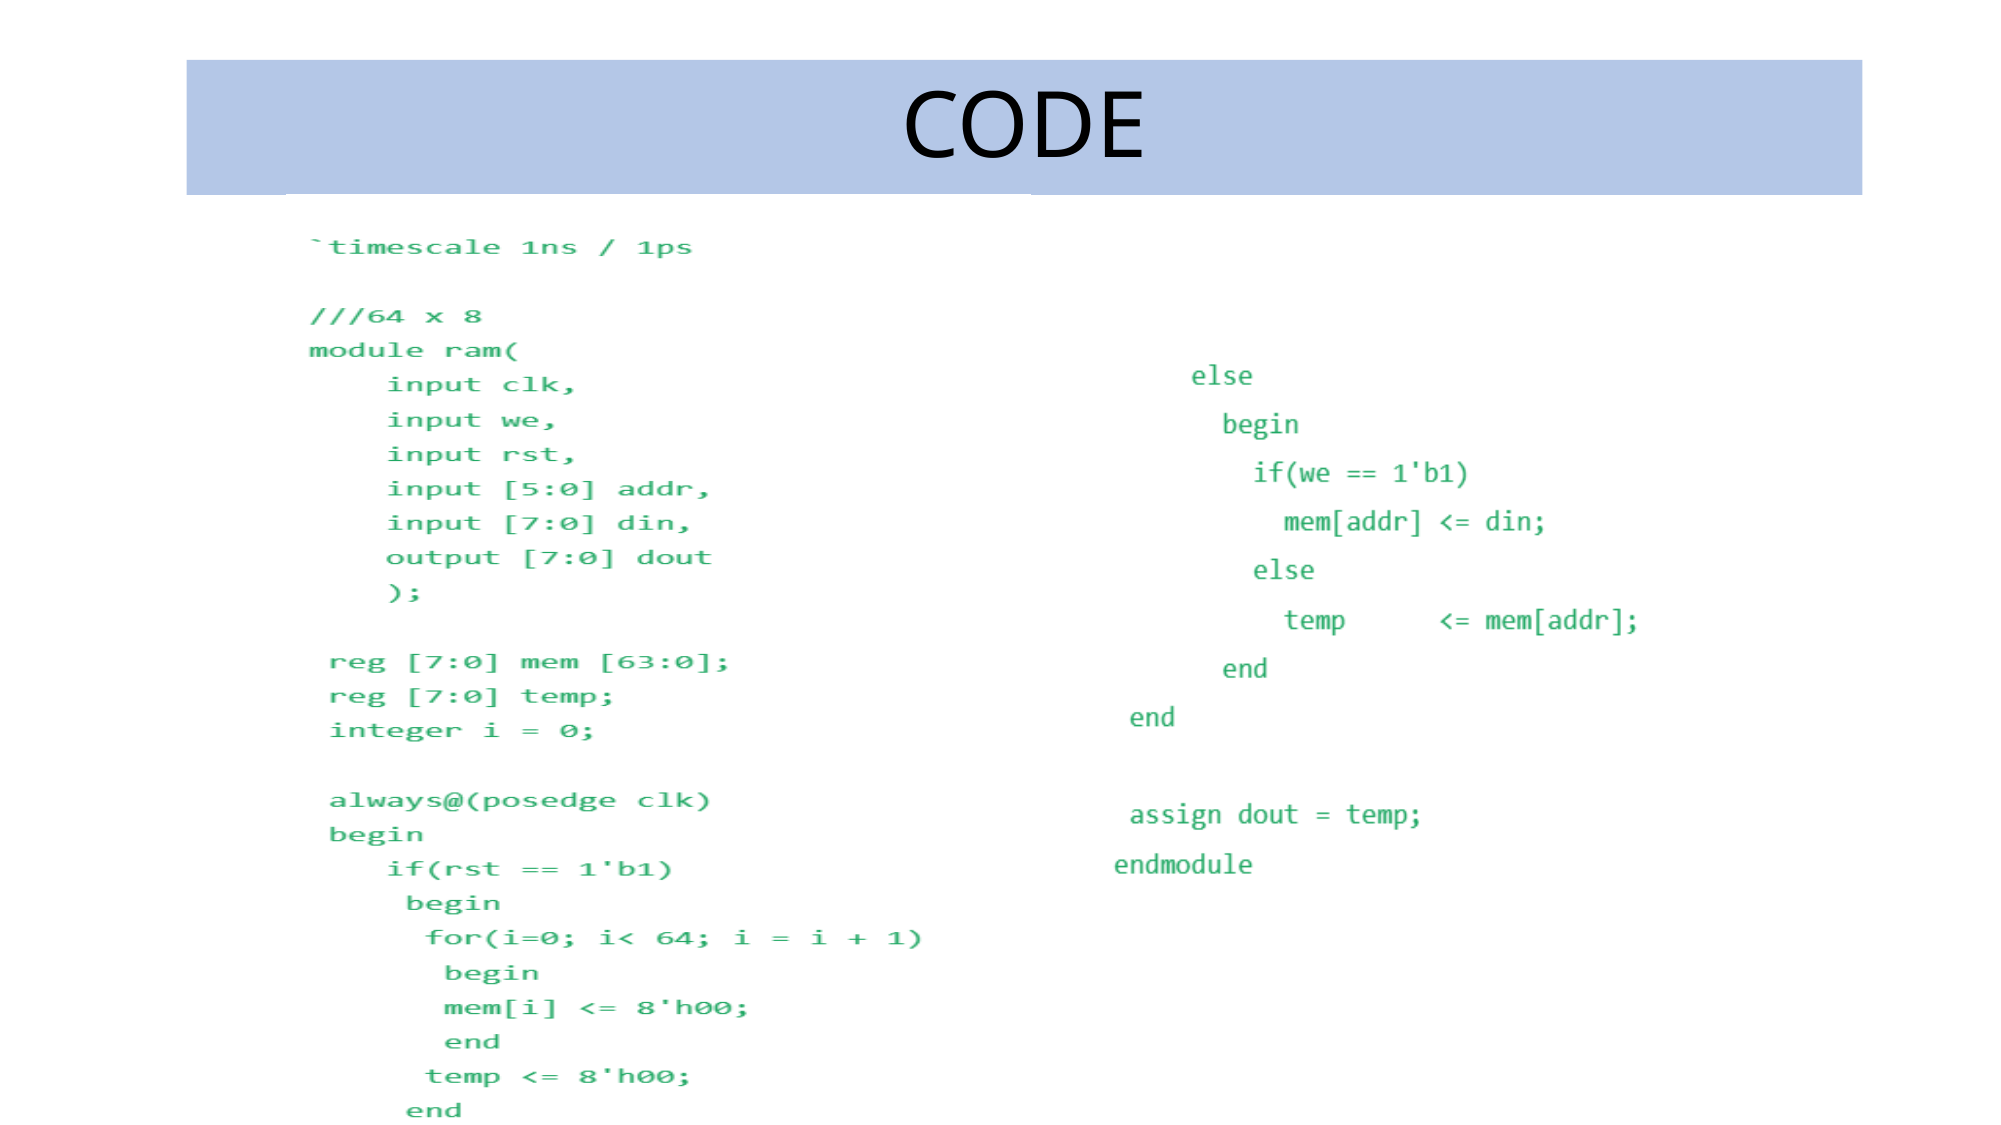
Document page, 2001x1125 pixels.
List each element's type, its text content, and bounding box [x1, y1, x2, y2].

picture [286, 194, 1031, 1125]
picture [1081, 338, 1729, 982]
title CODE [186, 59, 1863, 195]
